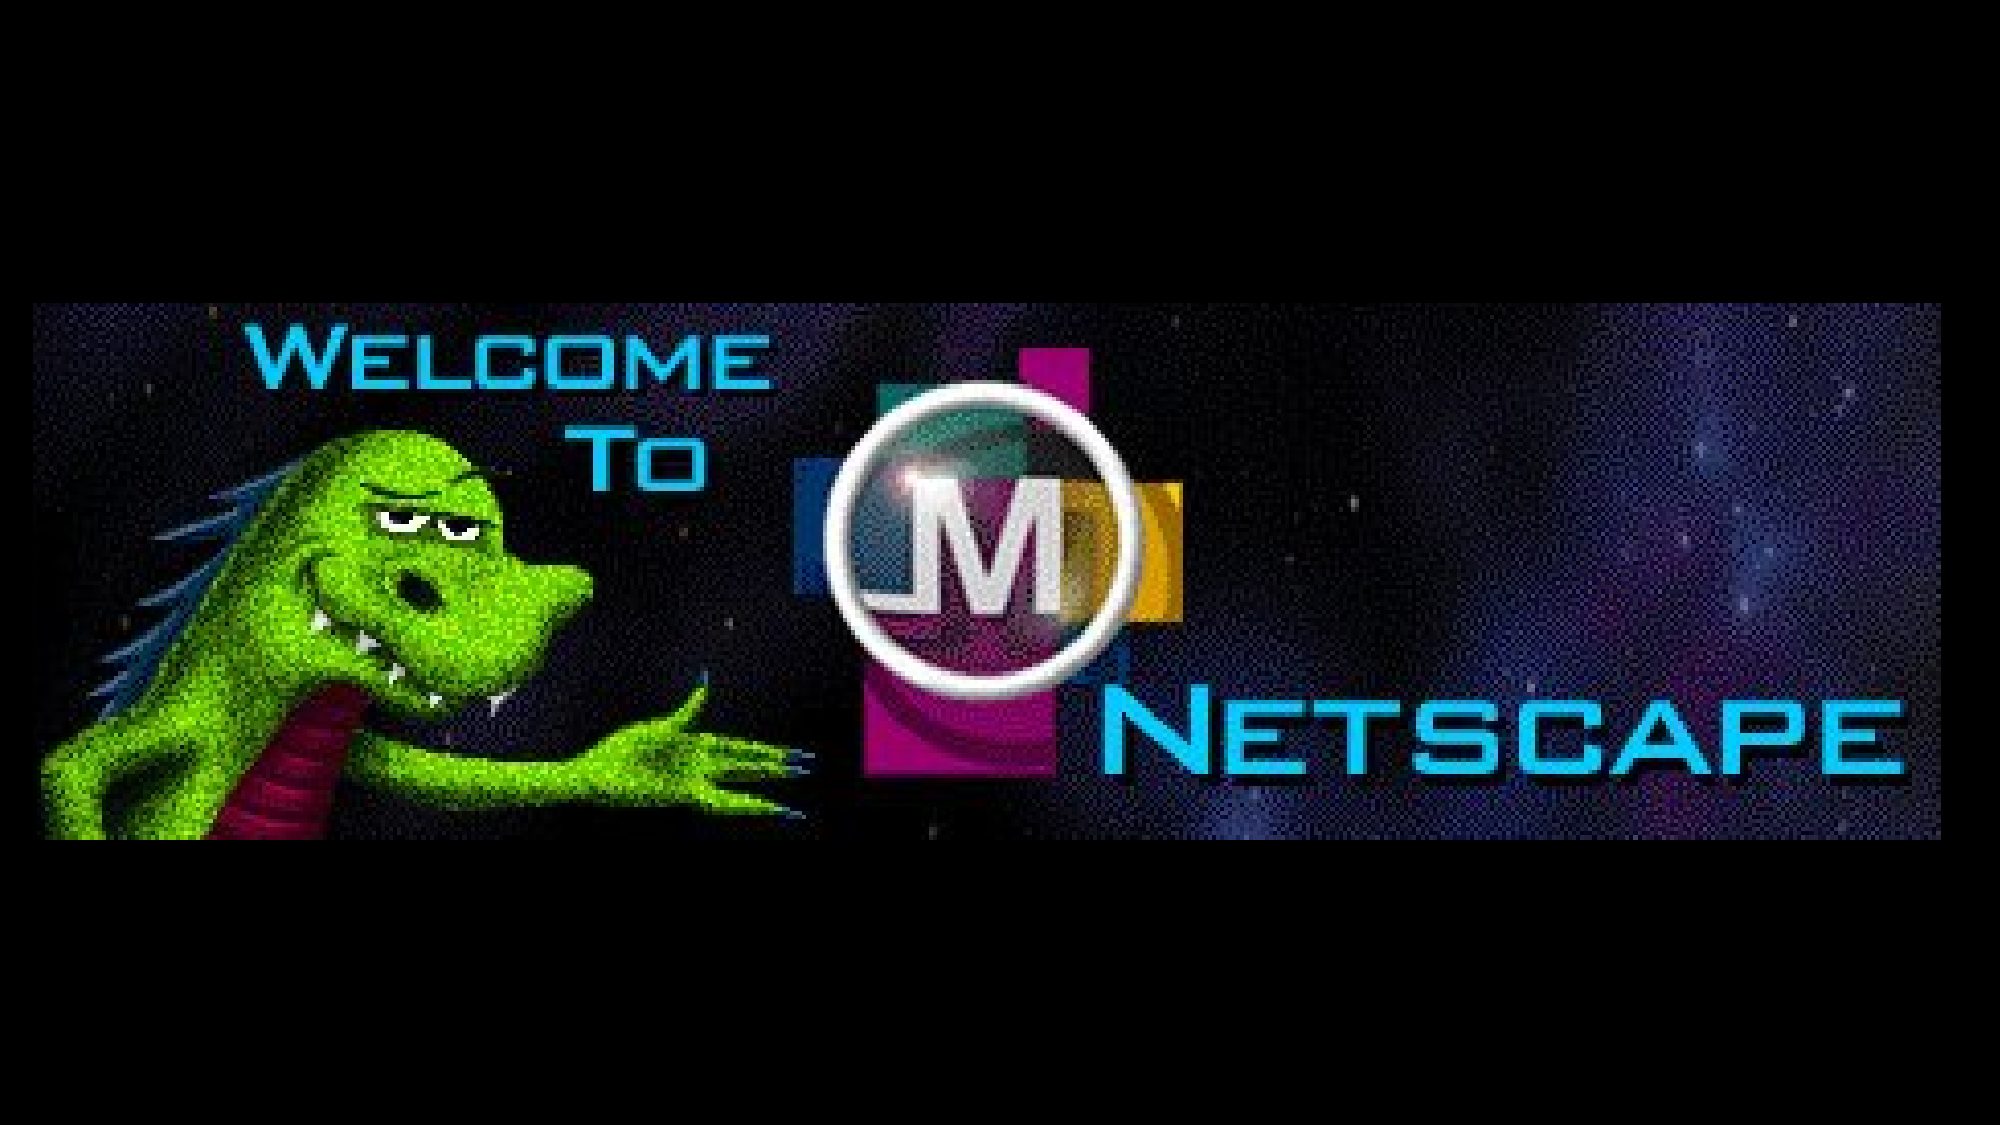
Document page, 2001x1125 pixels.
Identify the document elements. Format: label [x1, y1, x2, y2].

picture [33, 303, 1941, 840]
